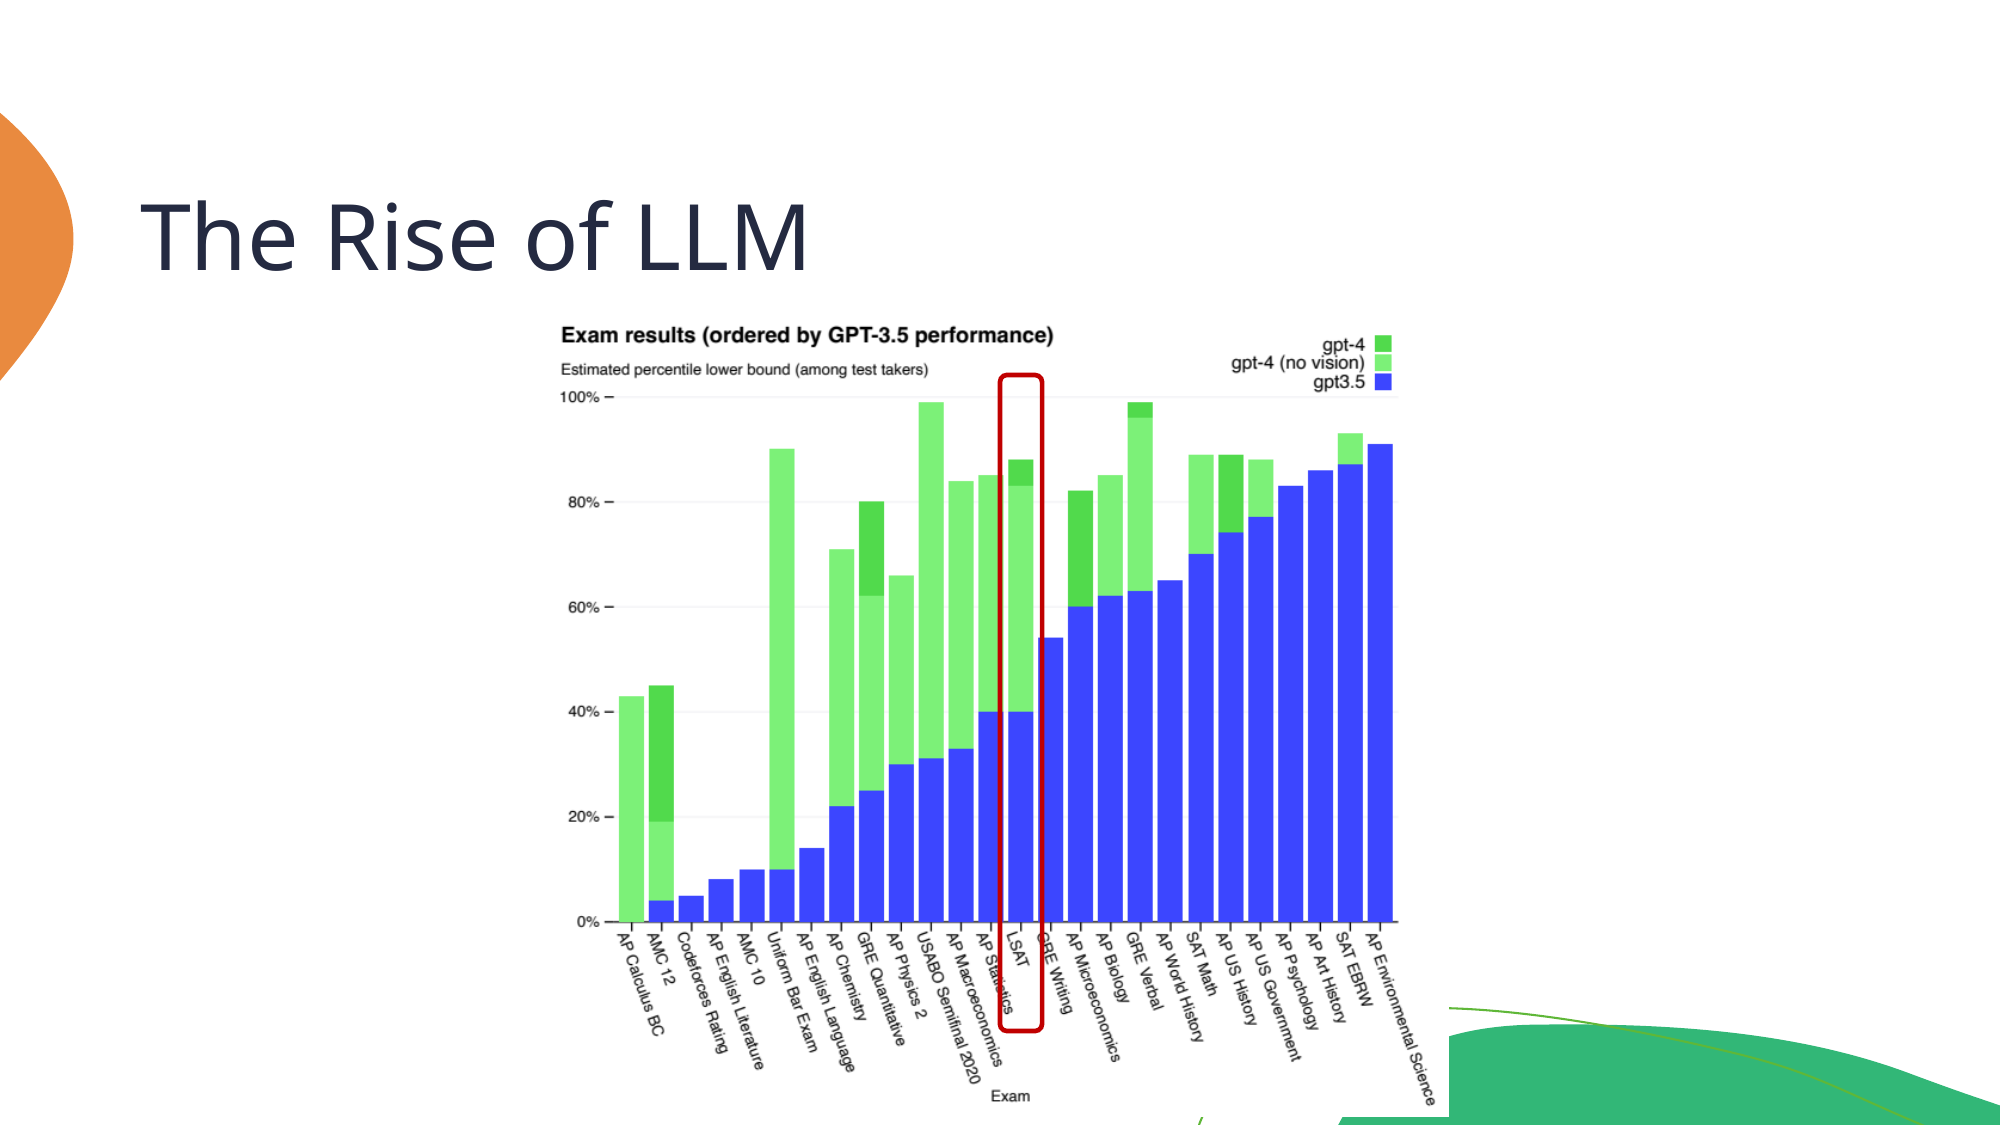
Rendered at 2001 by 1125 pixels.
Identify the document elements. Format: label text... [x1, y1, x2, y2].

title The Rise of LLM [125, 125, 1875, 357]
picture [551, 315, 1449, 1117]
